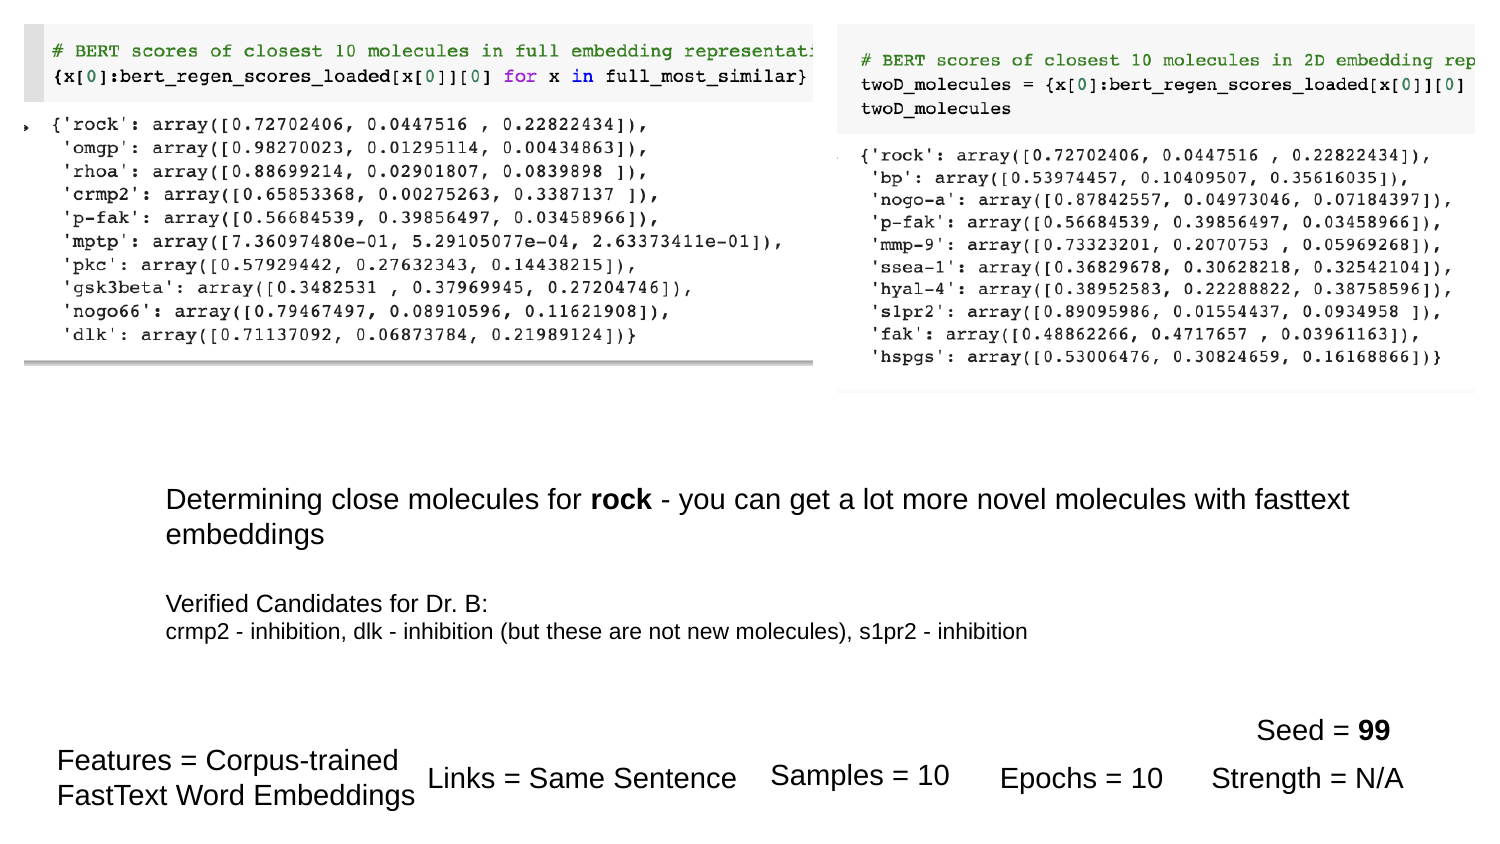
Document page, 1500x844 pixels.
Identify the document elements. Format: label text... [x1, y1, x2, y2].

text_box Links = Same Sentence [412, 743, 828, 809]
text_box Seed = 99 [1241, 696, 1475, 762]
picture [837, 24, 1476, 393]
picture [24, 24, 813, 366]
text_box Features = Corpus-trained FastText Word Embeddings [41, 726, 457, 827]
text_box Samples = 10 [755, 741, 978, 806]
text_box Epochs = 10 [984, 743, 1192, 809]
text_box Determining close molecules for rock - you can get a lot more novel molecules with fasttext embeddings [150, 465, 1395, 566]
text_box Strength = N/A [1196, 743, 1430, 809]
text_box Verified Candidates for Dr. B: crmp2 - inhibition, dlk - inhibition (but these are not new molecules), s1pr2 - inhibition [150, 572, 1370, 695]
